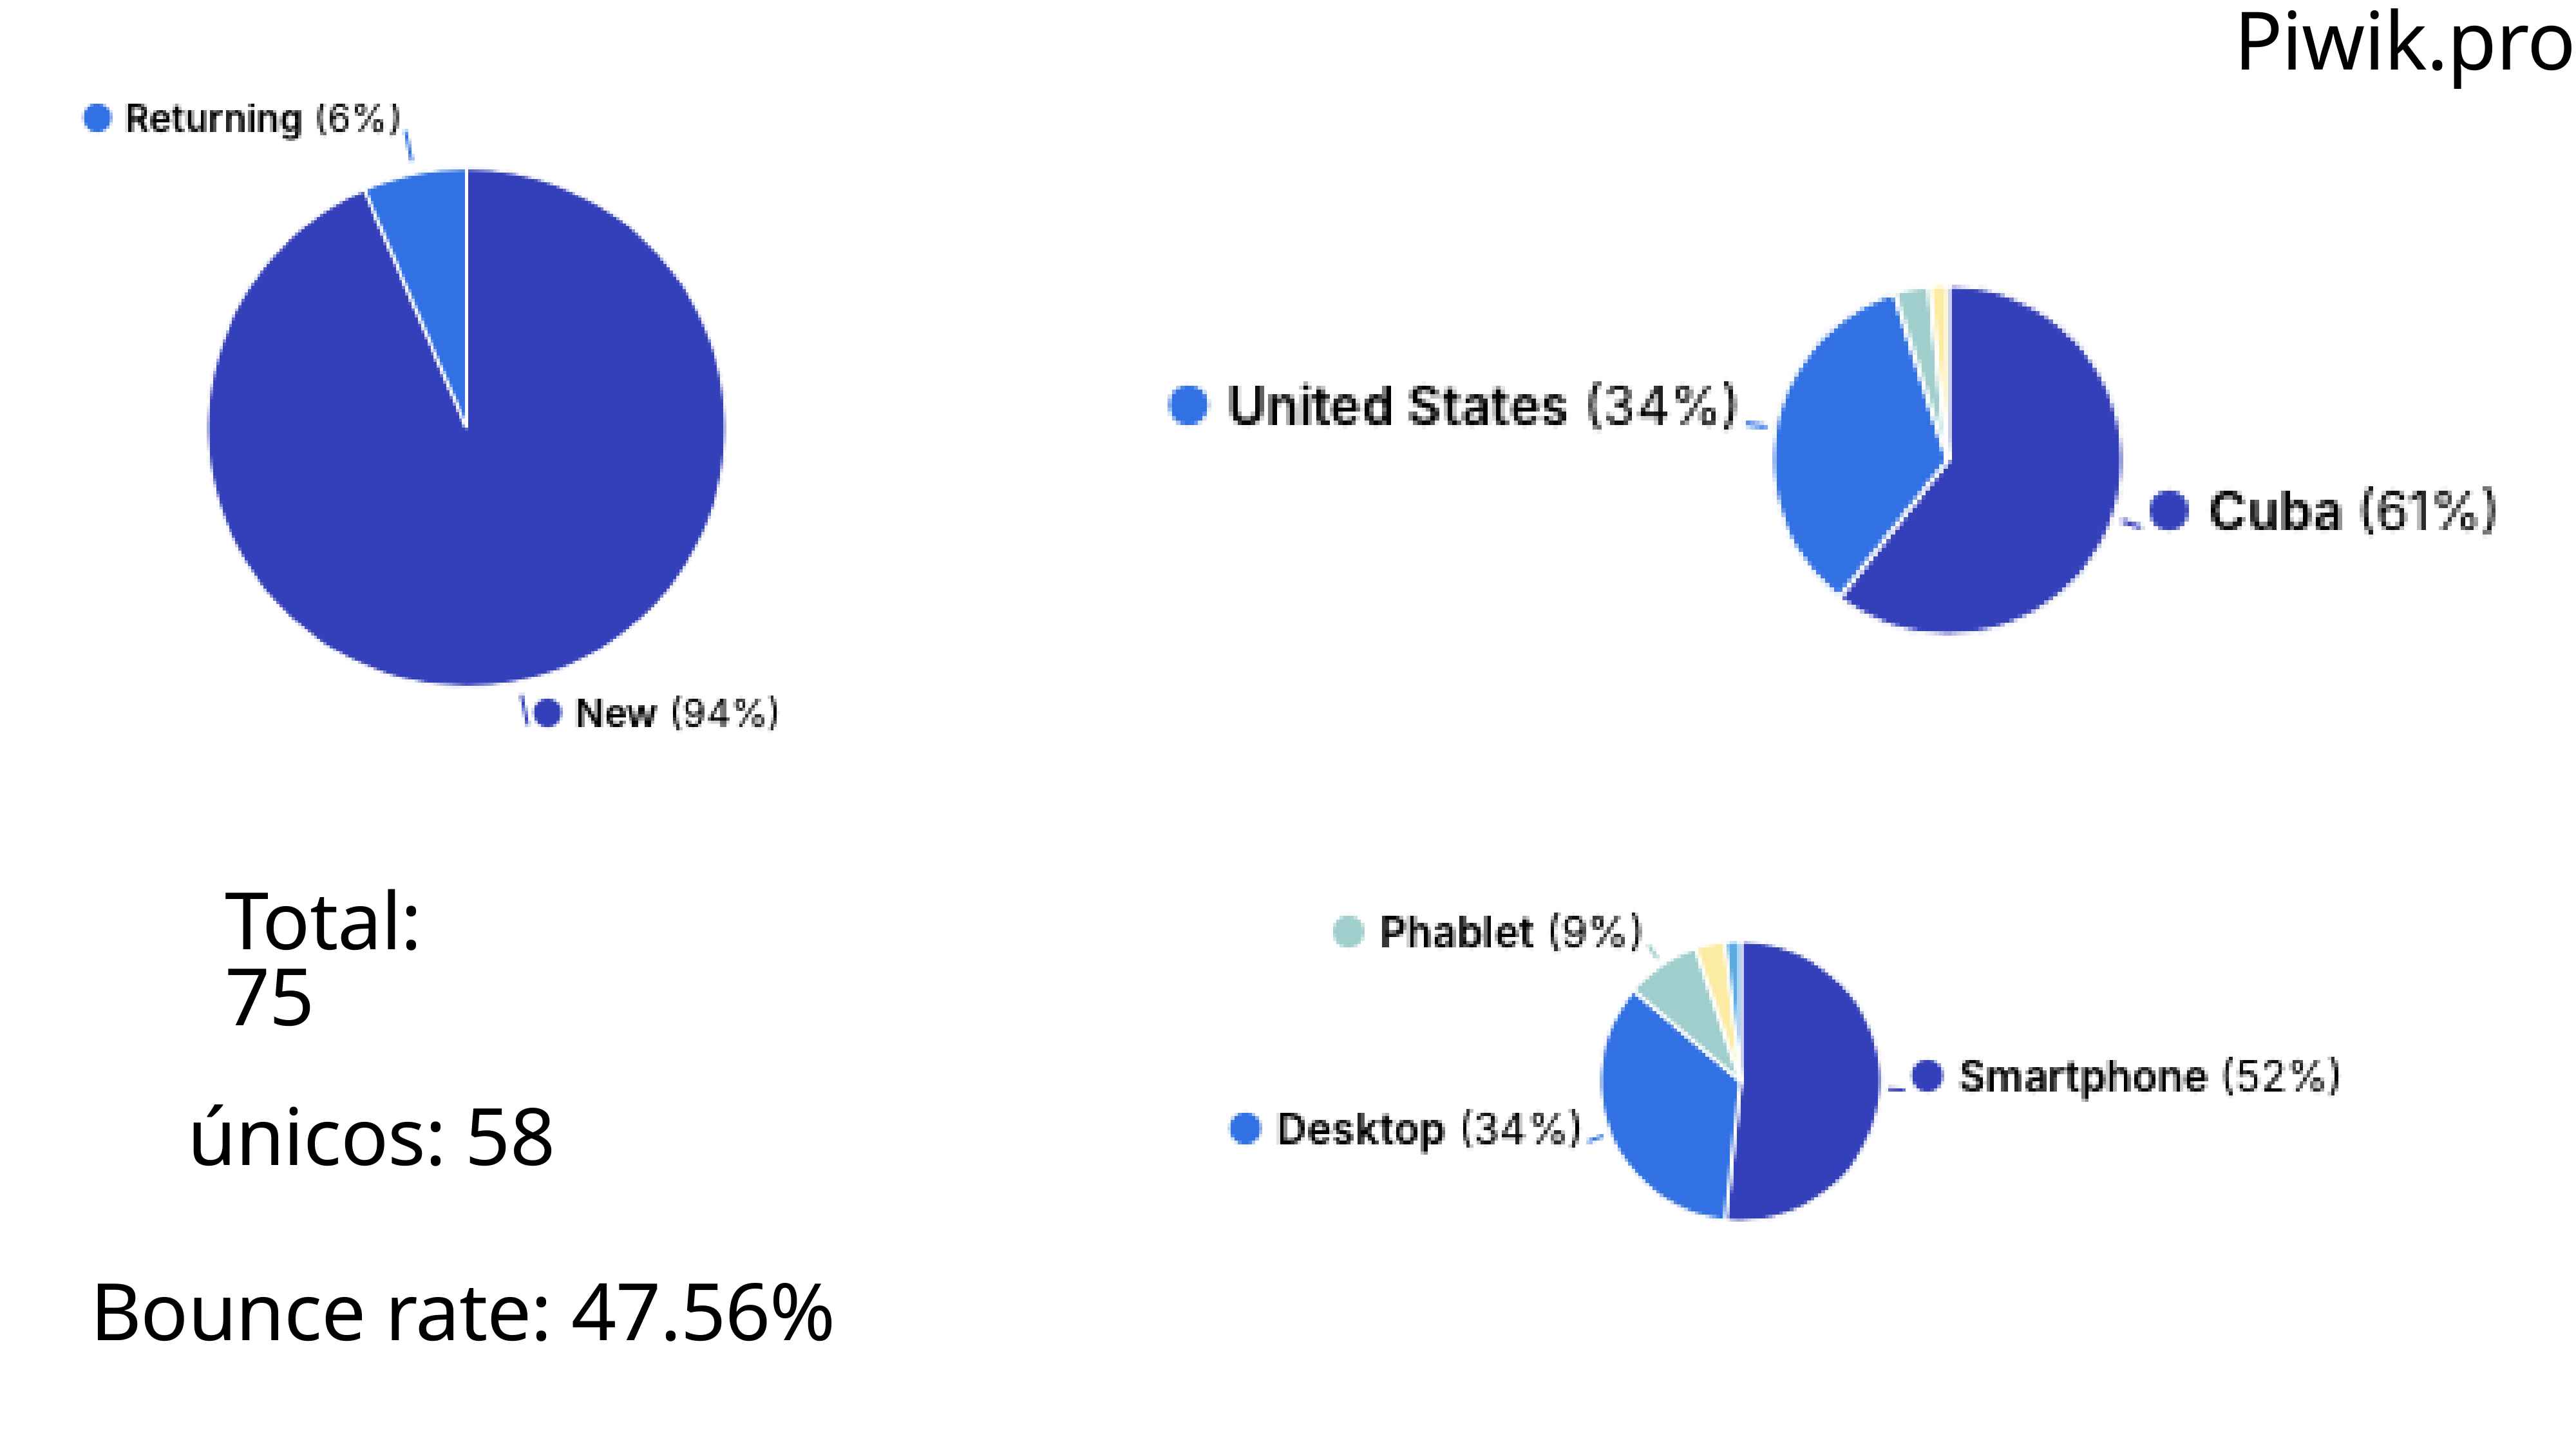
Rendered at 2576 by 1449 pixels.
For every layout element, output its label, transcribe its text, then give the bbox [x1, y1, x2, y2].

text_box Total: 75 [219, 884, 524, 1046]
text_box Piwik.pro [2518, 3, 2576, 91]
text_box Bounce rate: 47.56% [84, 1274, 842, 1361]
picture [3, 53, 859, 765]
text_box únicos: 58 [182, 1099, 561, 1186]
picture [1150, 0, 2518, 1449]
